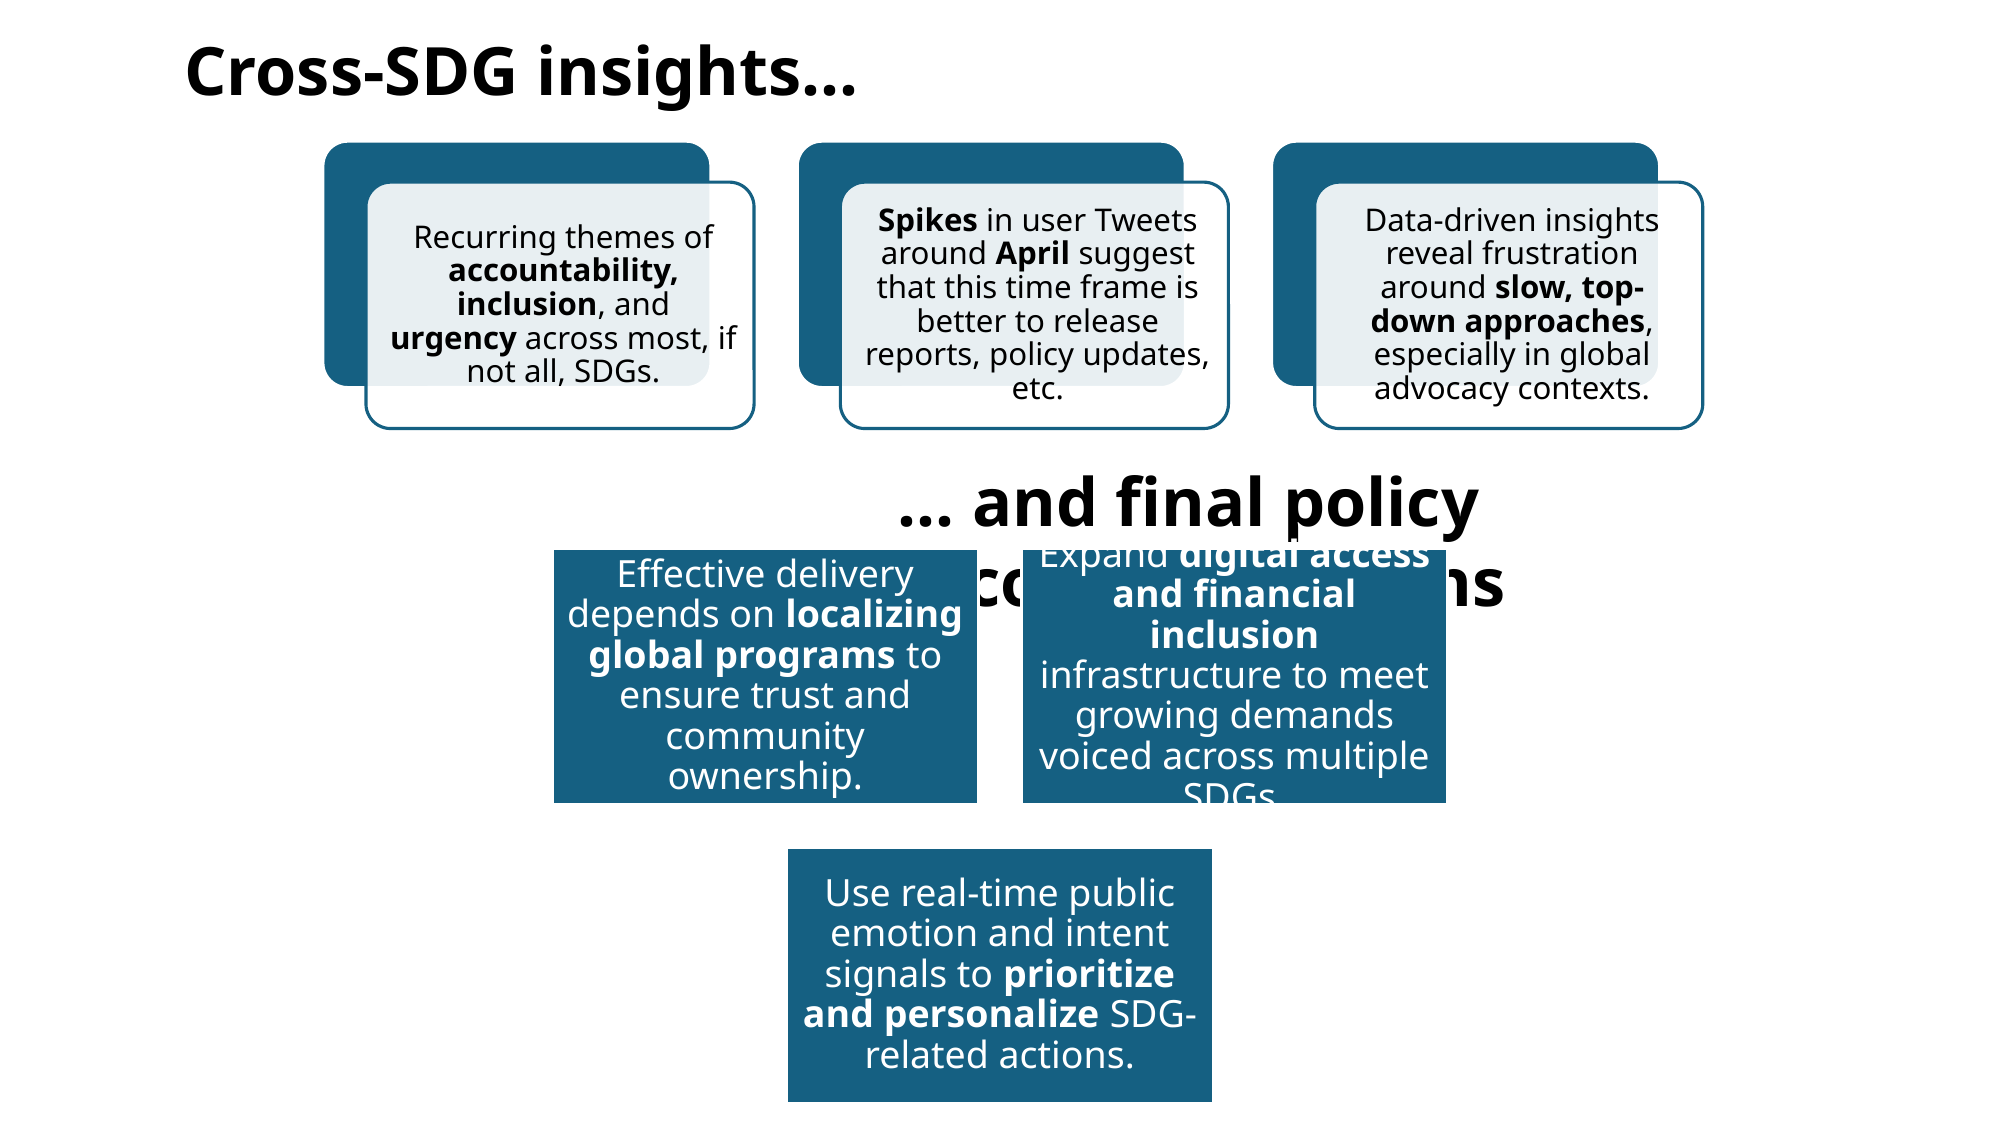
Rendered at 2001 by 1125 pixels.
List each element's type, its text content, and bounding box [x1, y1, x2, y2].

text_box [360, 547, 1640, 1104]
text_box … and final policy recommendations [883, 452, 2000, 627]
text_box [171, 140, 1855, 430]
text_box Cross-SDG insights… [169, 21, 1831, 117]
